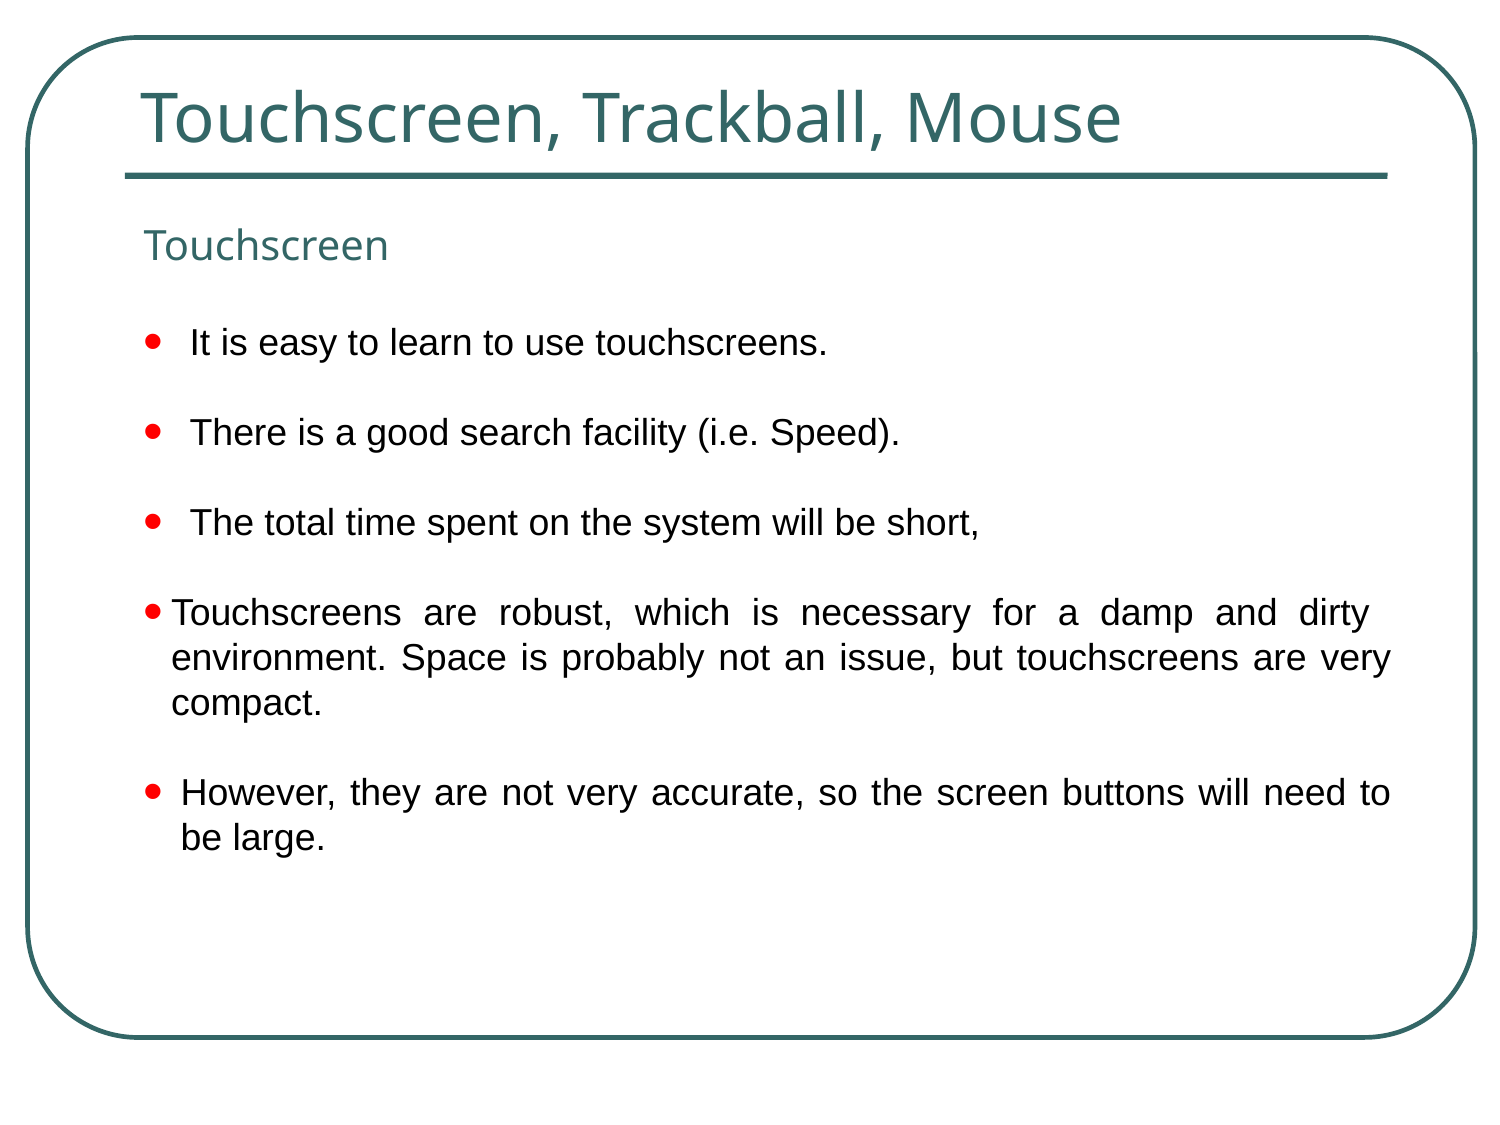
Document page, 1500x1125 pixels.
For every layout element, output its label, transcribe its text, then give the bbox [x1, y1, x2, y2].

title Touchscreen, Trackball, Mouse [124, 0, 1388, 165]
text_box Touchscreen It is easy to learn to use touchscreens. There is a good search facility (i.e. Speed). The total time spent on the system will be short, Touchscreens are robust, which is necessary for a damp and dirty environment. Space is probably not an issue, but touchscreens are very compact. However, they are not very accurate, so the screen buttons will need to be large. [128, 210, 1407, 911]
